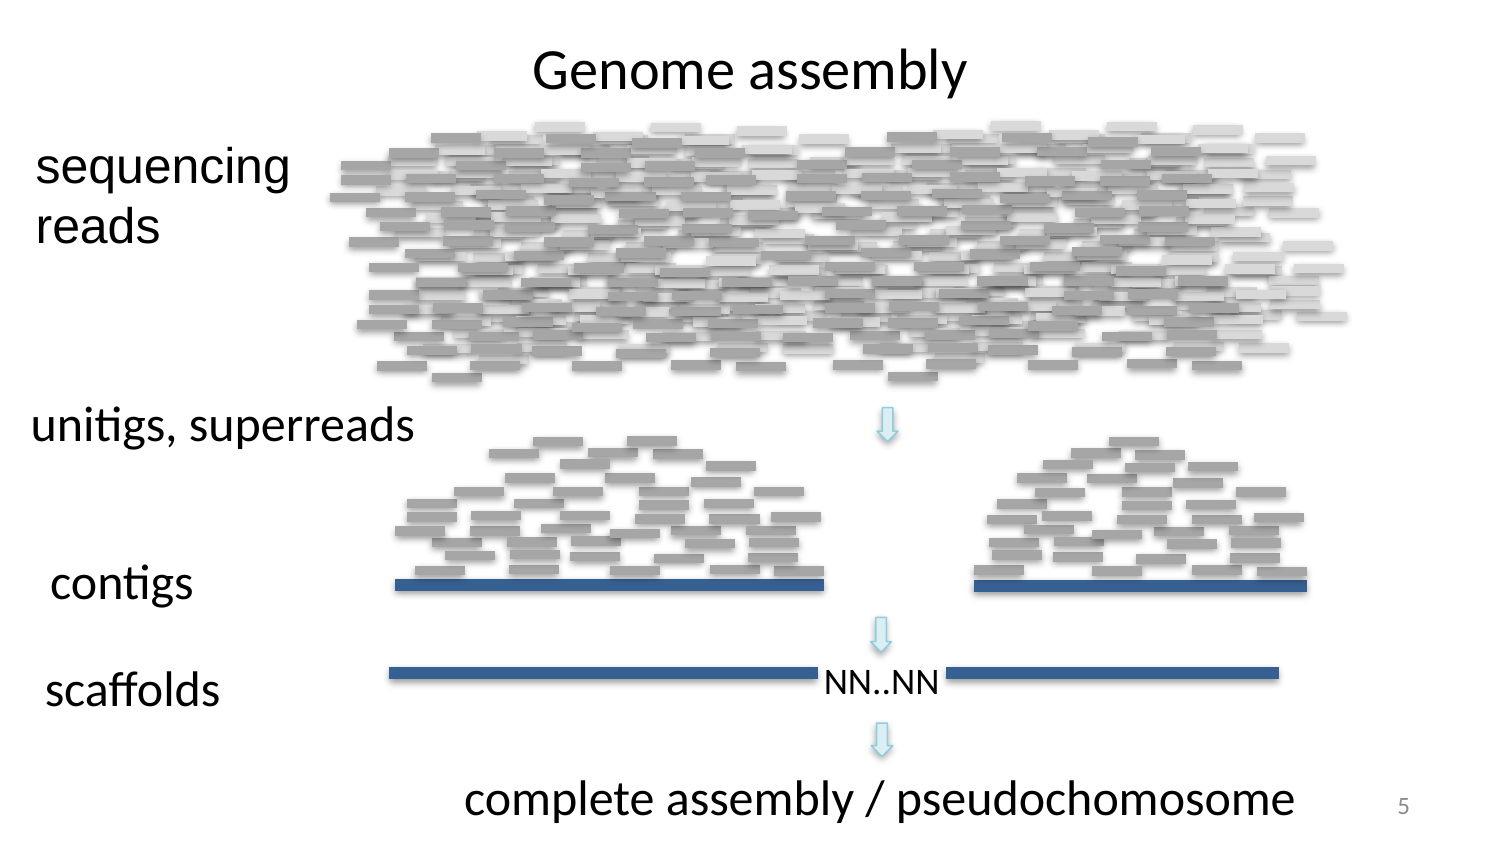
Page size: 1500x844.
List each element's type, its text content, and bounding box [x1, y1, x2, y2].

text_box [445, 722, 1327, 822]
slide_number 5 [1327, 782, 1425, 827]
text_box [329, 136, 1243, 379]
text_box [28, 617, 1280, 704]
title Genome assembly [75, 16, 1425, 116]
text_box sequencing reads [20, 125, 306, 261]
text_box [376, 134, 1289, 360]
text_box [433, 125, 1347, 327]
text_box unitigs, superreads [15, 383, 431, 459]
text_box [33, 407, 1307, 596]
